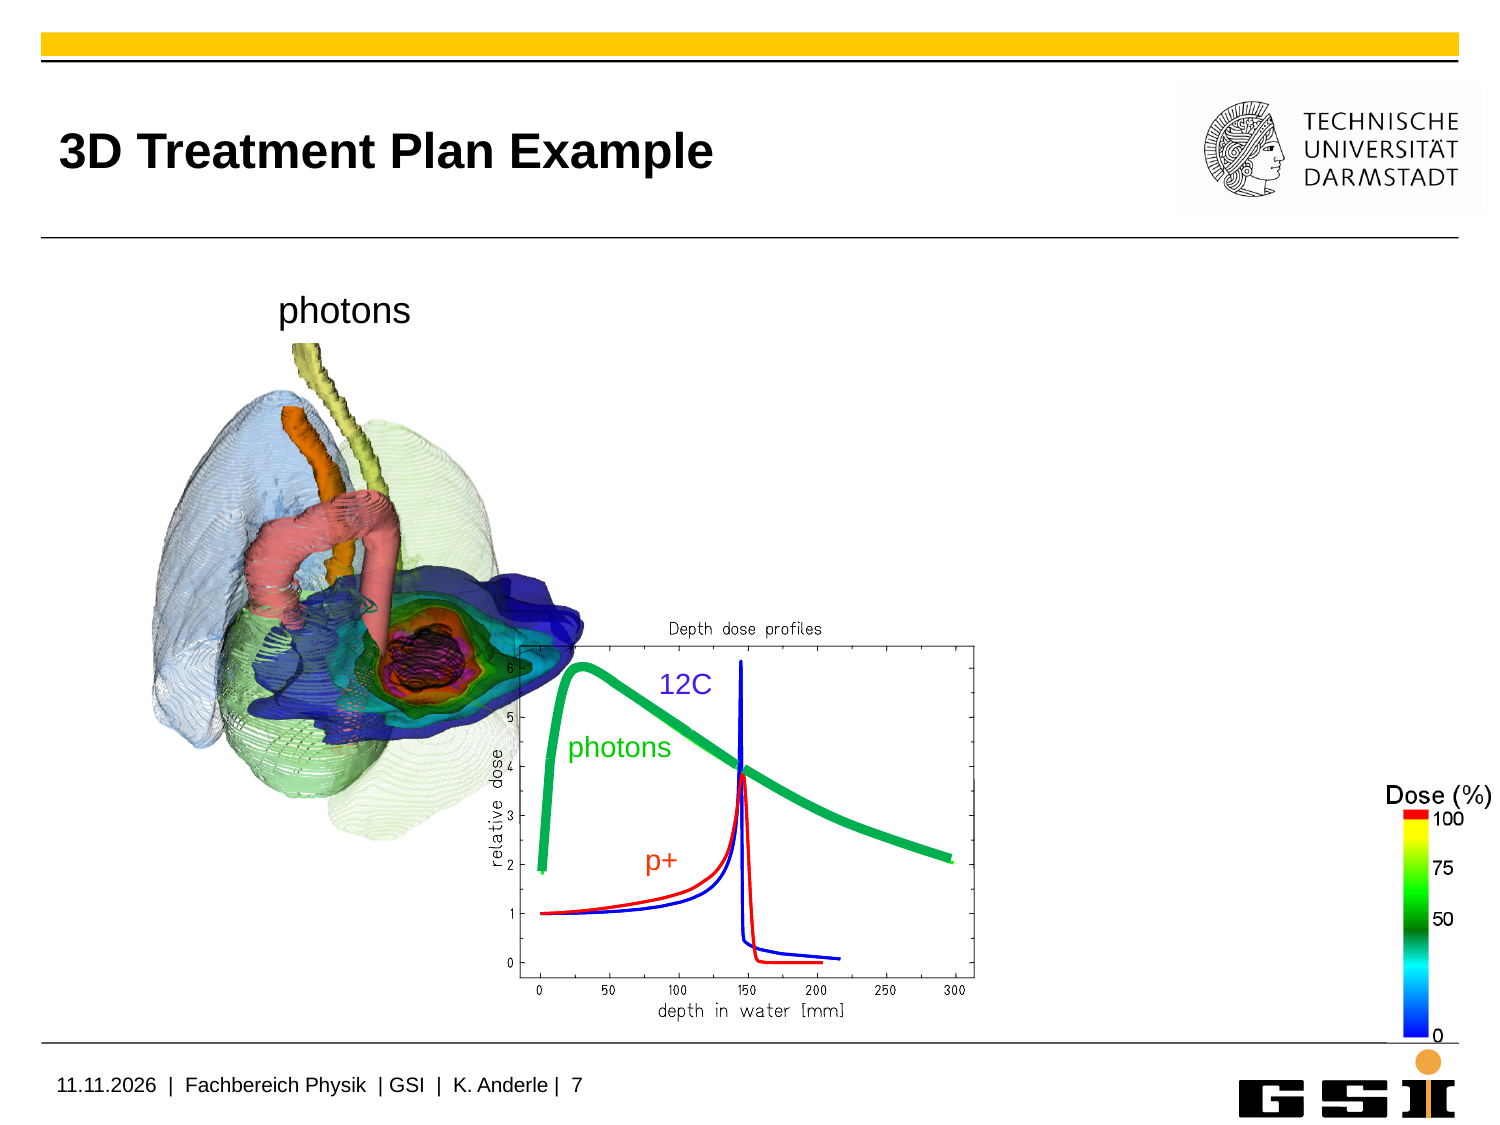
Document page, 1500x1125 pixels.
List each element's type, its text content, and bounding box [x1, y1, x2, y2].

picture [1387, 785, 1492, 1043]
title 3D Treatment Plan Example [58, 79, 1149, 218]
text_box photons [220, 278, 469, 339]
picture [1175, 84, 1483, 214]
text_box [486, 621, 975, 1024]
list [51, 343, 731, 847]
